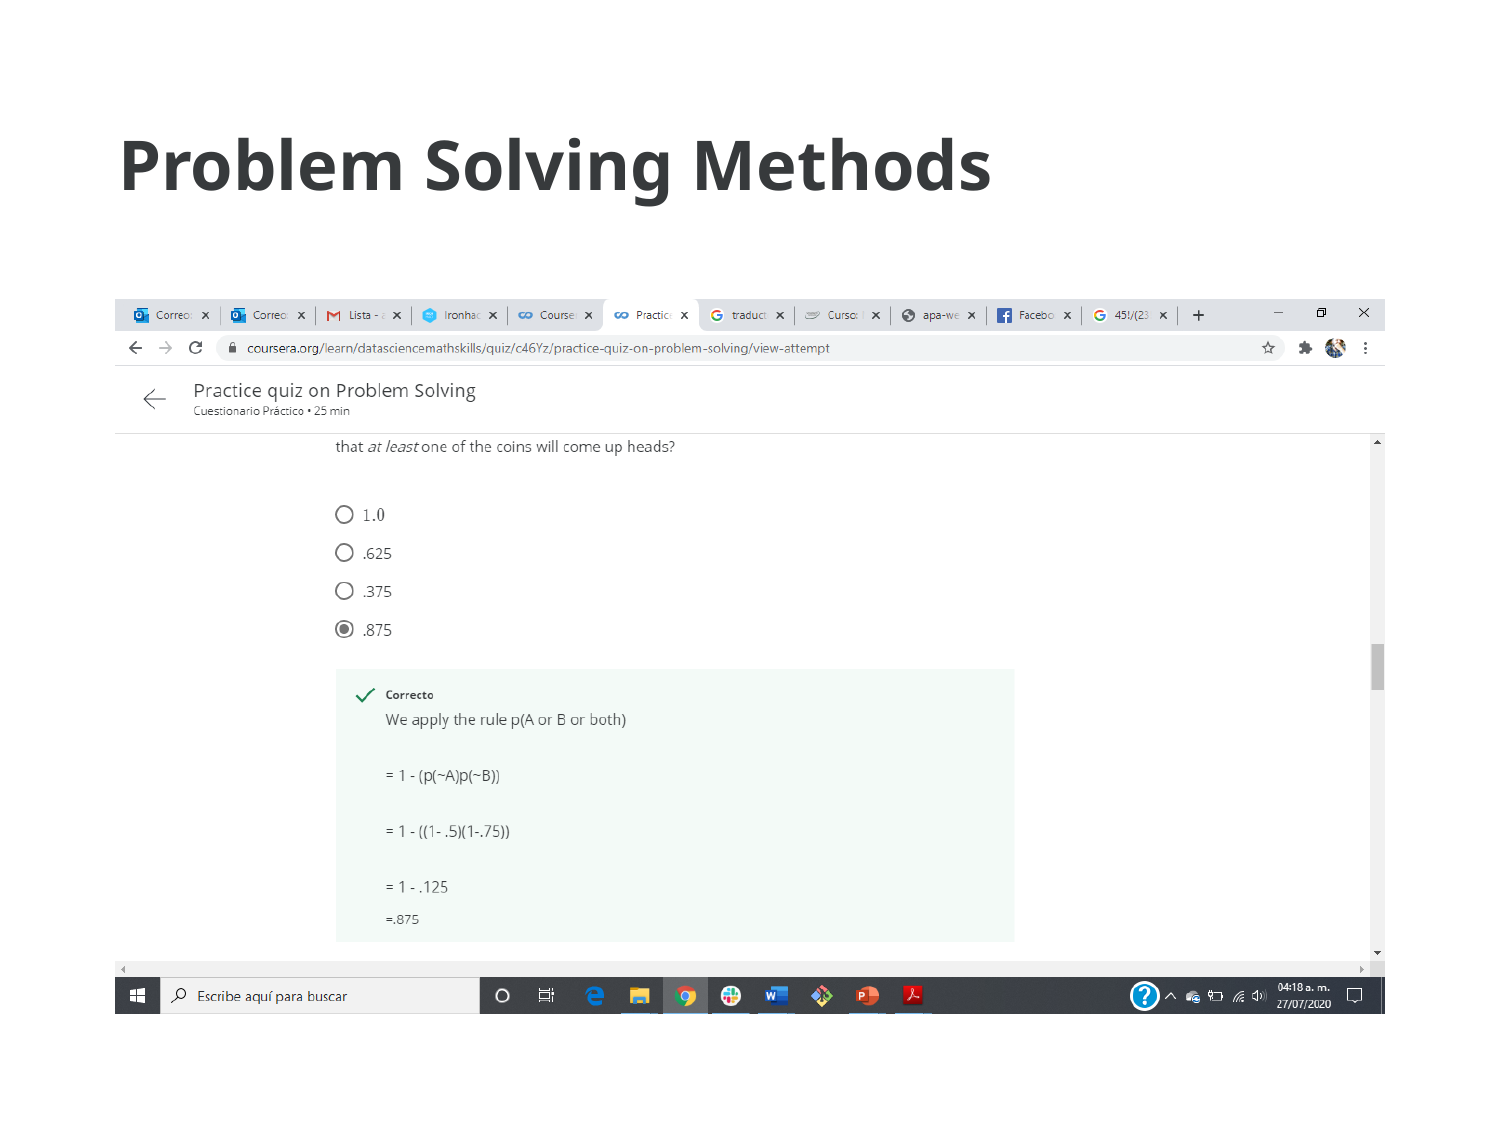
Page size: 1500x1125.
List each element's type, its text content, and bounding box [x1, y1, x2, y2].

title Problem Solving Methods [103, 59, 1397, 278]
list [115, 299, 1385, 1014]
